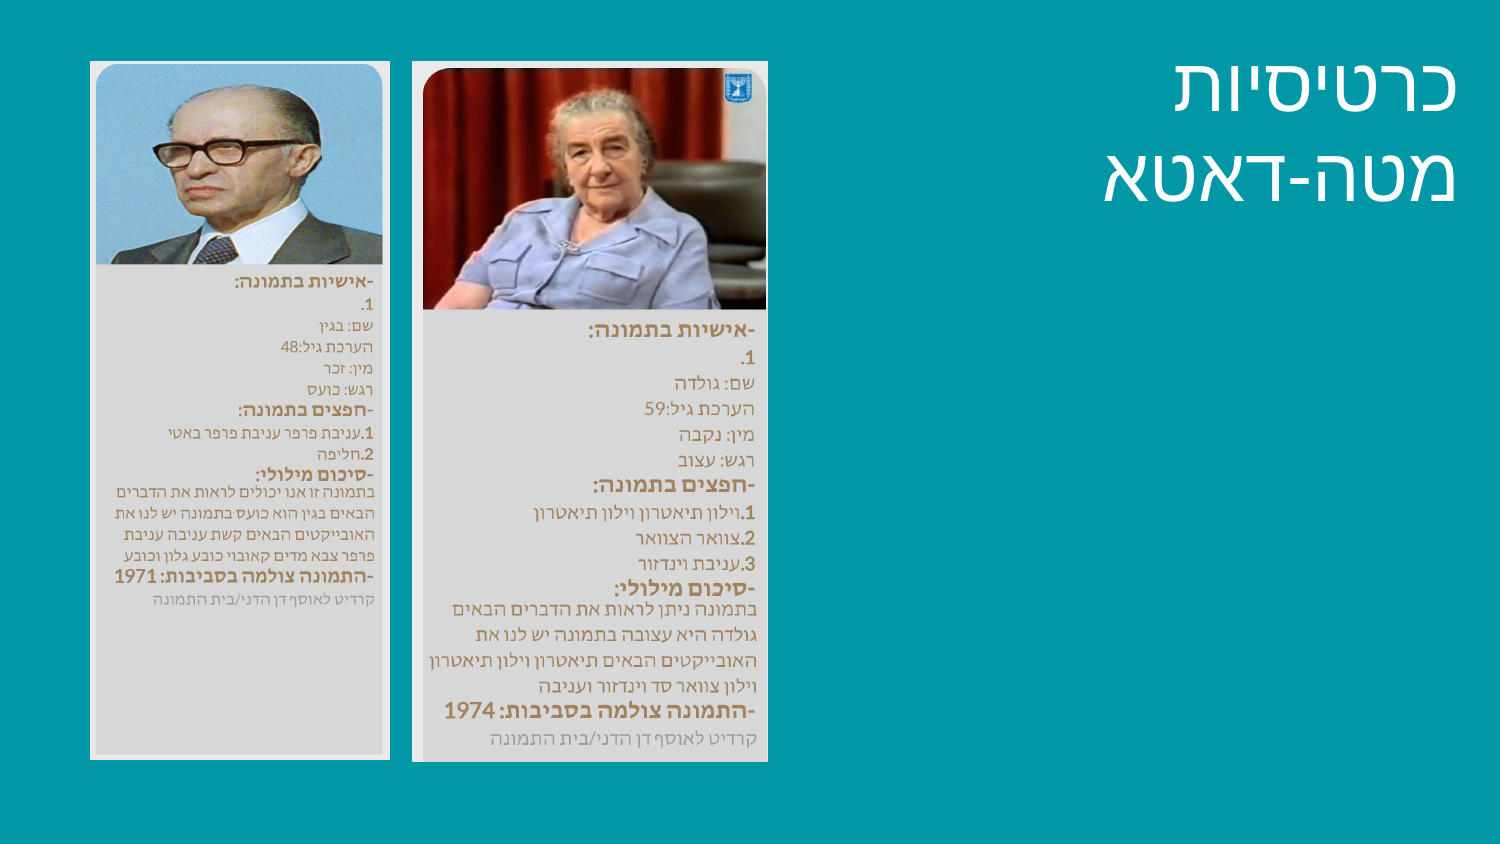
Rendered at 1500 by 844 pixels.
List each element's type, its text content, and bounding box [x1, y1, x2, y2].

picture [412, 60, 768, 762]
picture [90, 60, 390, 761]
text_box כרטיסיות מטה-דאטא [815, 21, 1476, 134]
